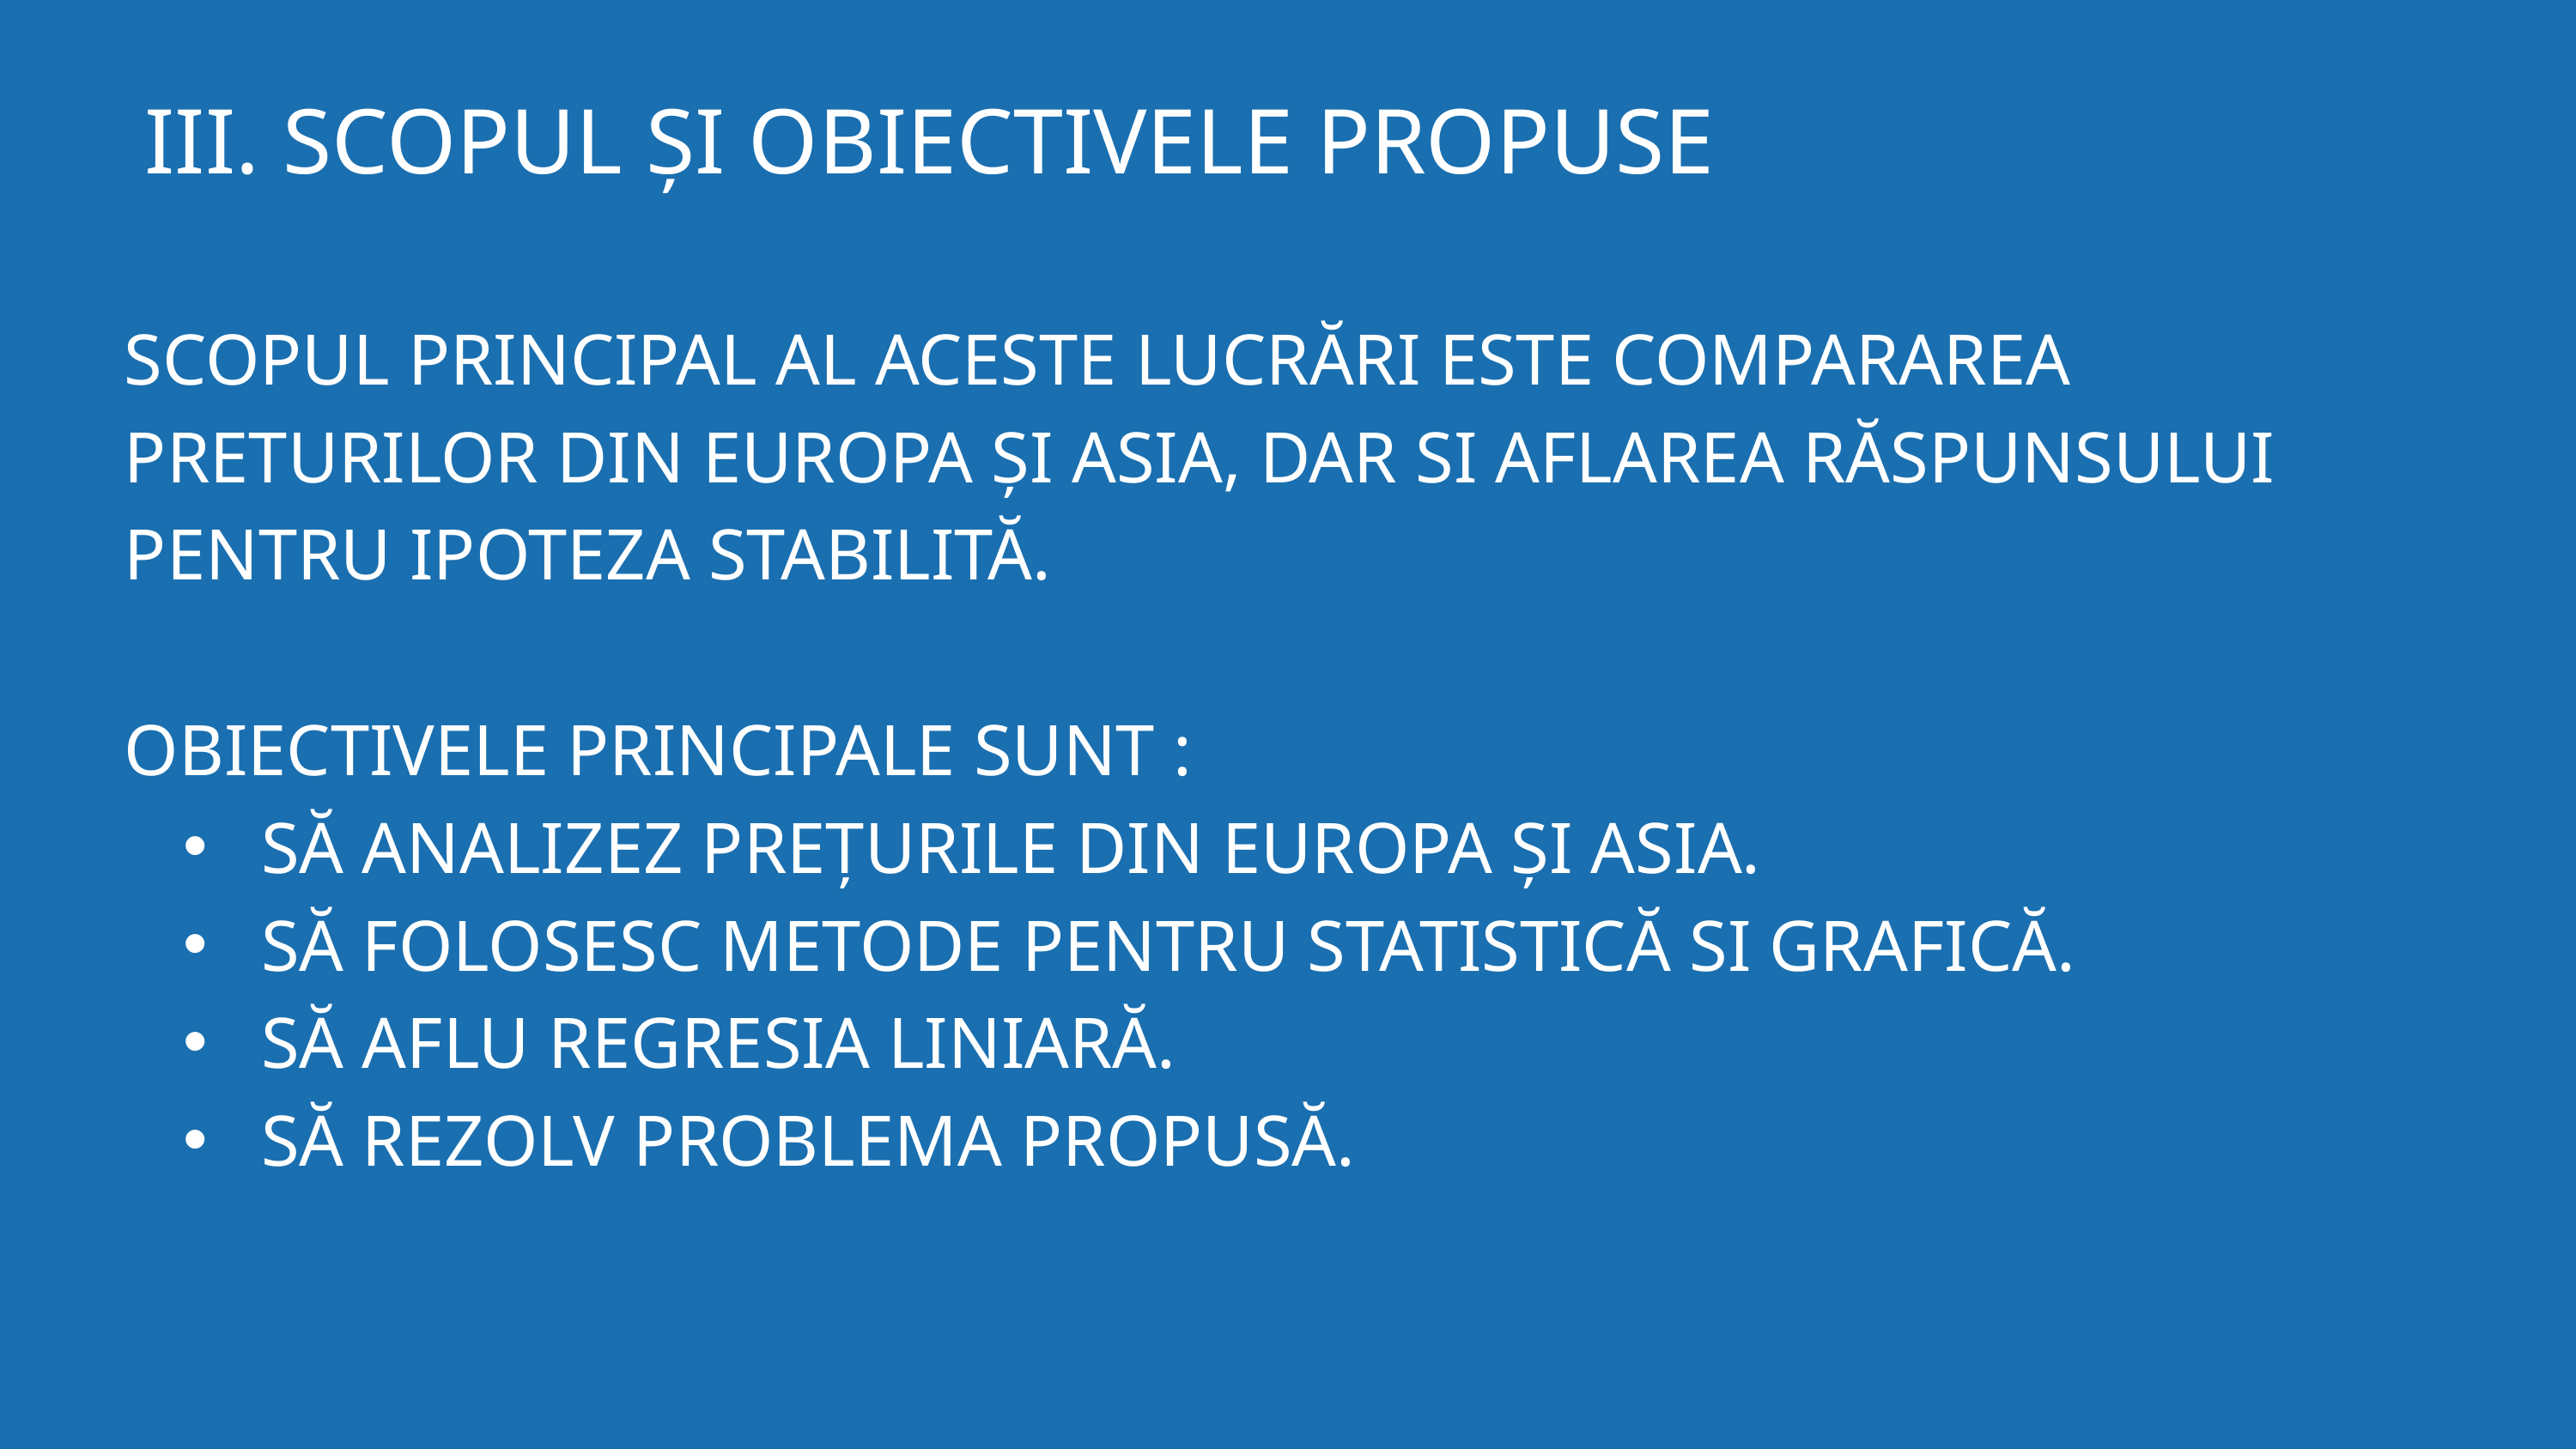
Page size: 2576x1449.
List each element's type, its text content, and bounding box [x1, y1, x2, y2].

text_box SCOPUL PRINCIPAL AL ACESTE LUCRĂRI ESTE COMPARAREA PRETURILOR DIN EUROPA ȘI ASIA, DAR SI AFLAREA RĂSPUNSULUI PENTRU IPOTEZA STABILITĂ. OBIECTIVELE PRINCIPALE SUNT : SĂ ANALIZEZ PREȚURILE DIN EUROPA ȘI ASIA. SĂ FOLOSESC METODE PENTRU STATISTICĂ SI GRAFICĂ. SĂ AFLU REGRESIA LINIARĂ. SĂ REZOLV PROBLEMA PROPUSĂ. [124, 300, 2492, 1278]
text_box III. SCOPUL ȘI OBIECTIVELE PROPUSE [144, 66, 1924, 300]
